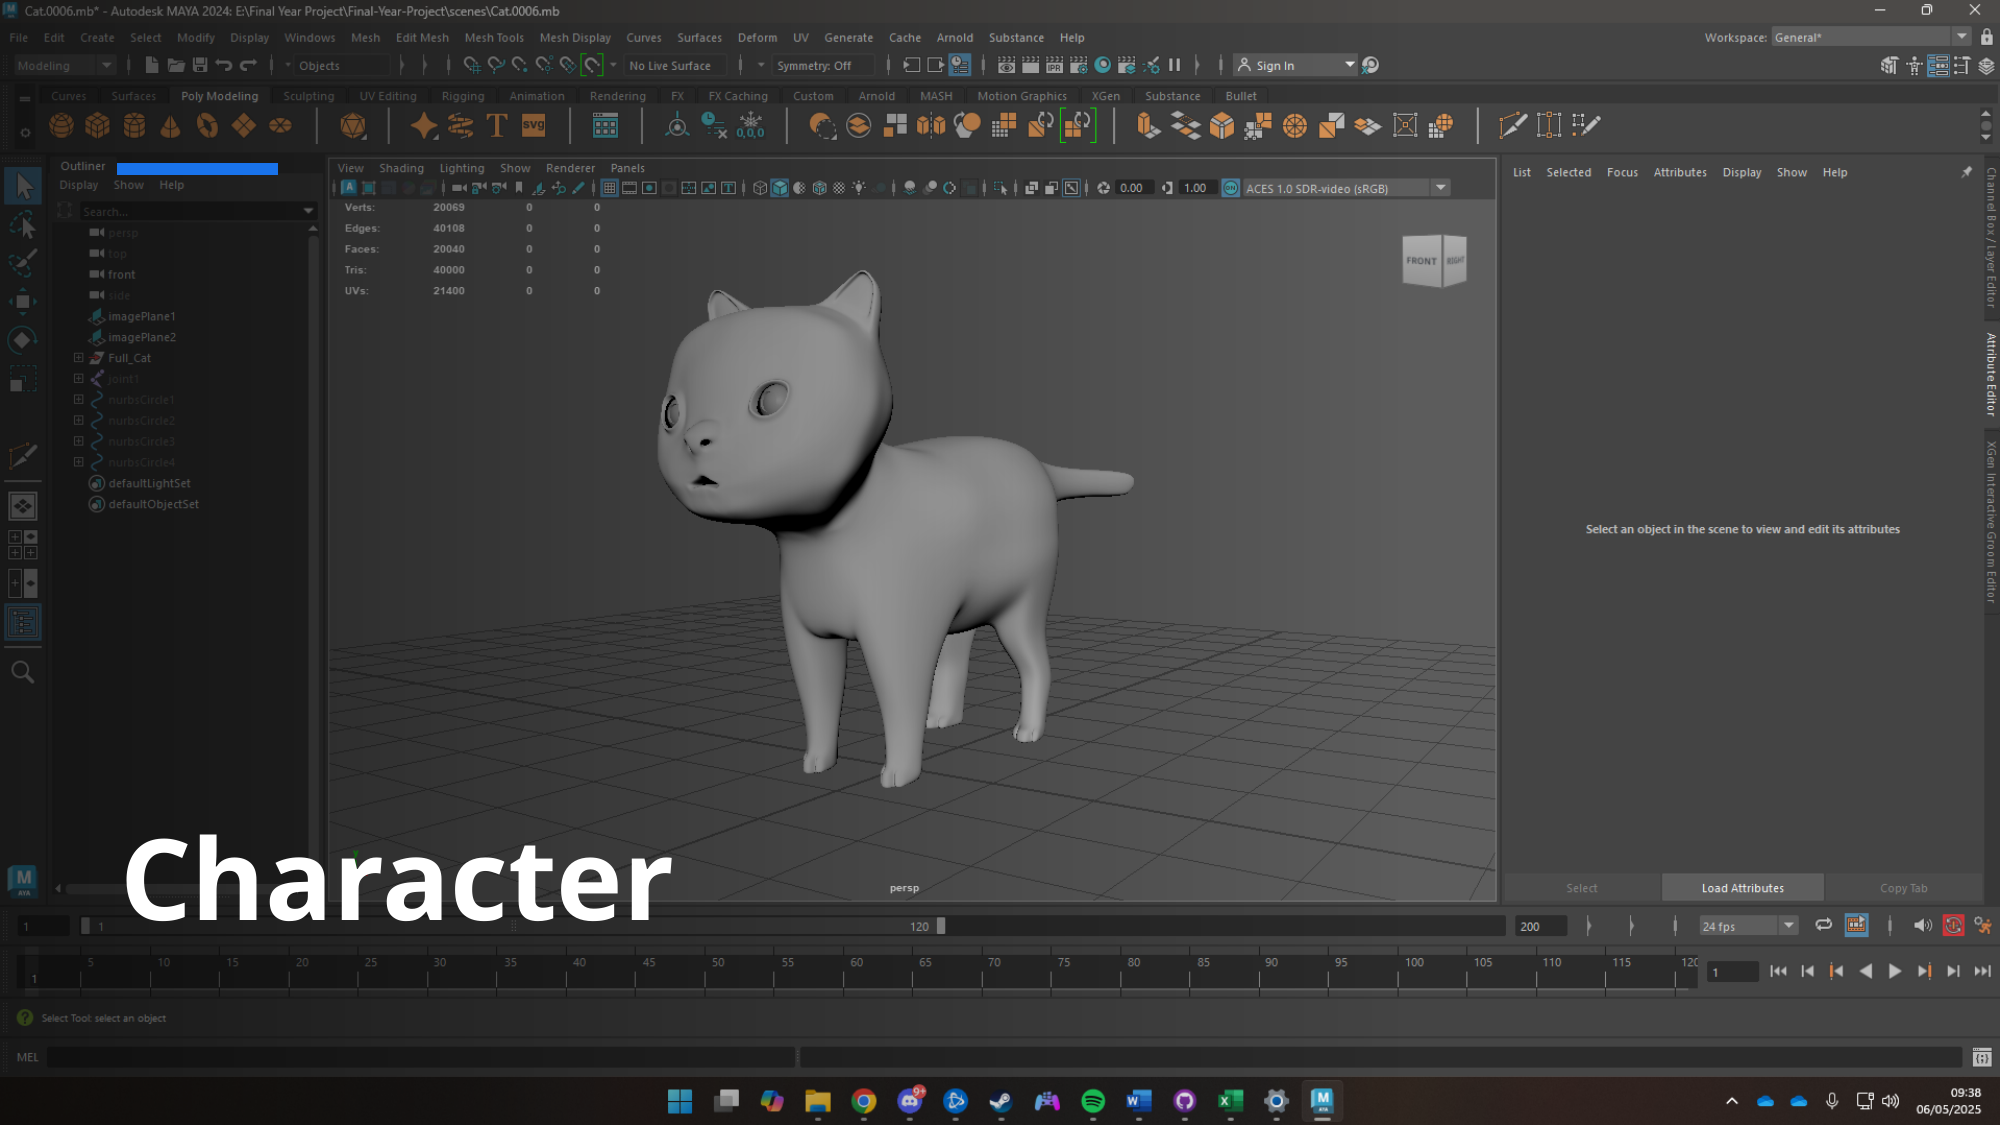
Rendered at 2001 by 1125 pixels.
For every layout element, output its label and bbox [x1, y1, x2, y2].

list [0, 0, 2000, 1125]
